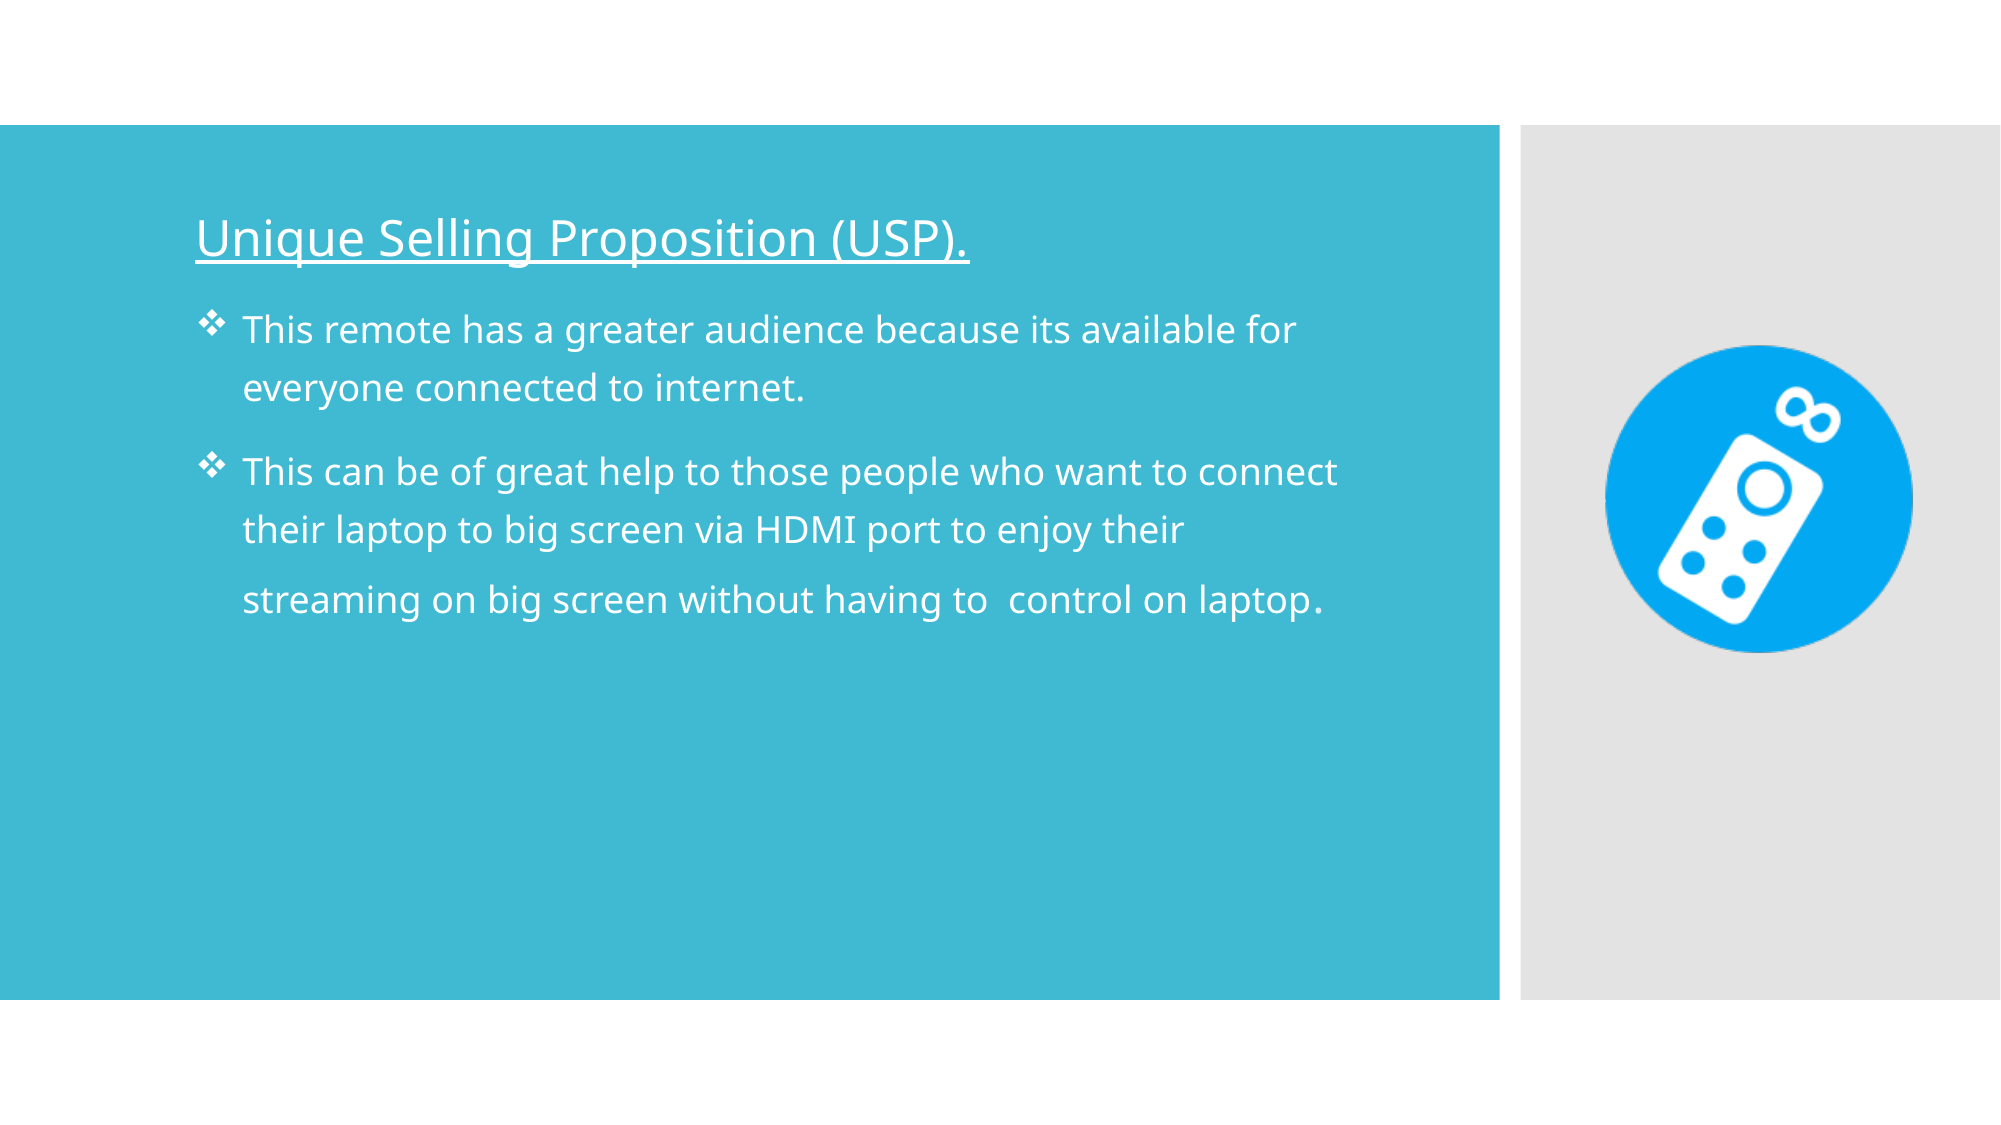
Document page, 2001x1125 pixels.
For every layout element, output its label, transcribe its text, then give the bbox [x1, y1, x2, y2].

subtitle Unique Selling Proposition (USP). This remote has a greater audience because its available for everyone connected to internet. This can be of great help to those people who want to connect their laptop to big screen via HDMI port to enjoy their streaming on big screen without having to control on laptop. [180, 125, 1381, 1025]
picture [1548, 288, 1971, 711]
